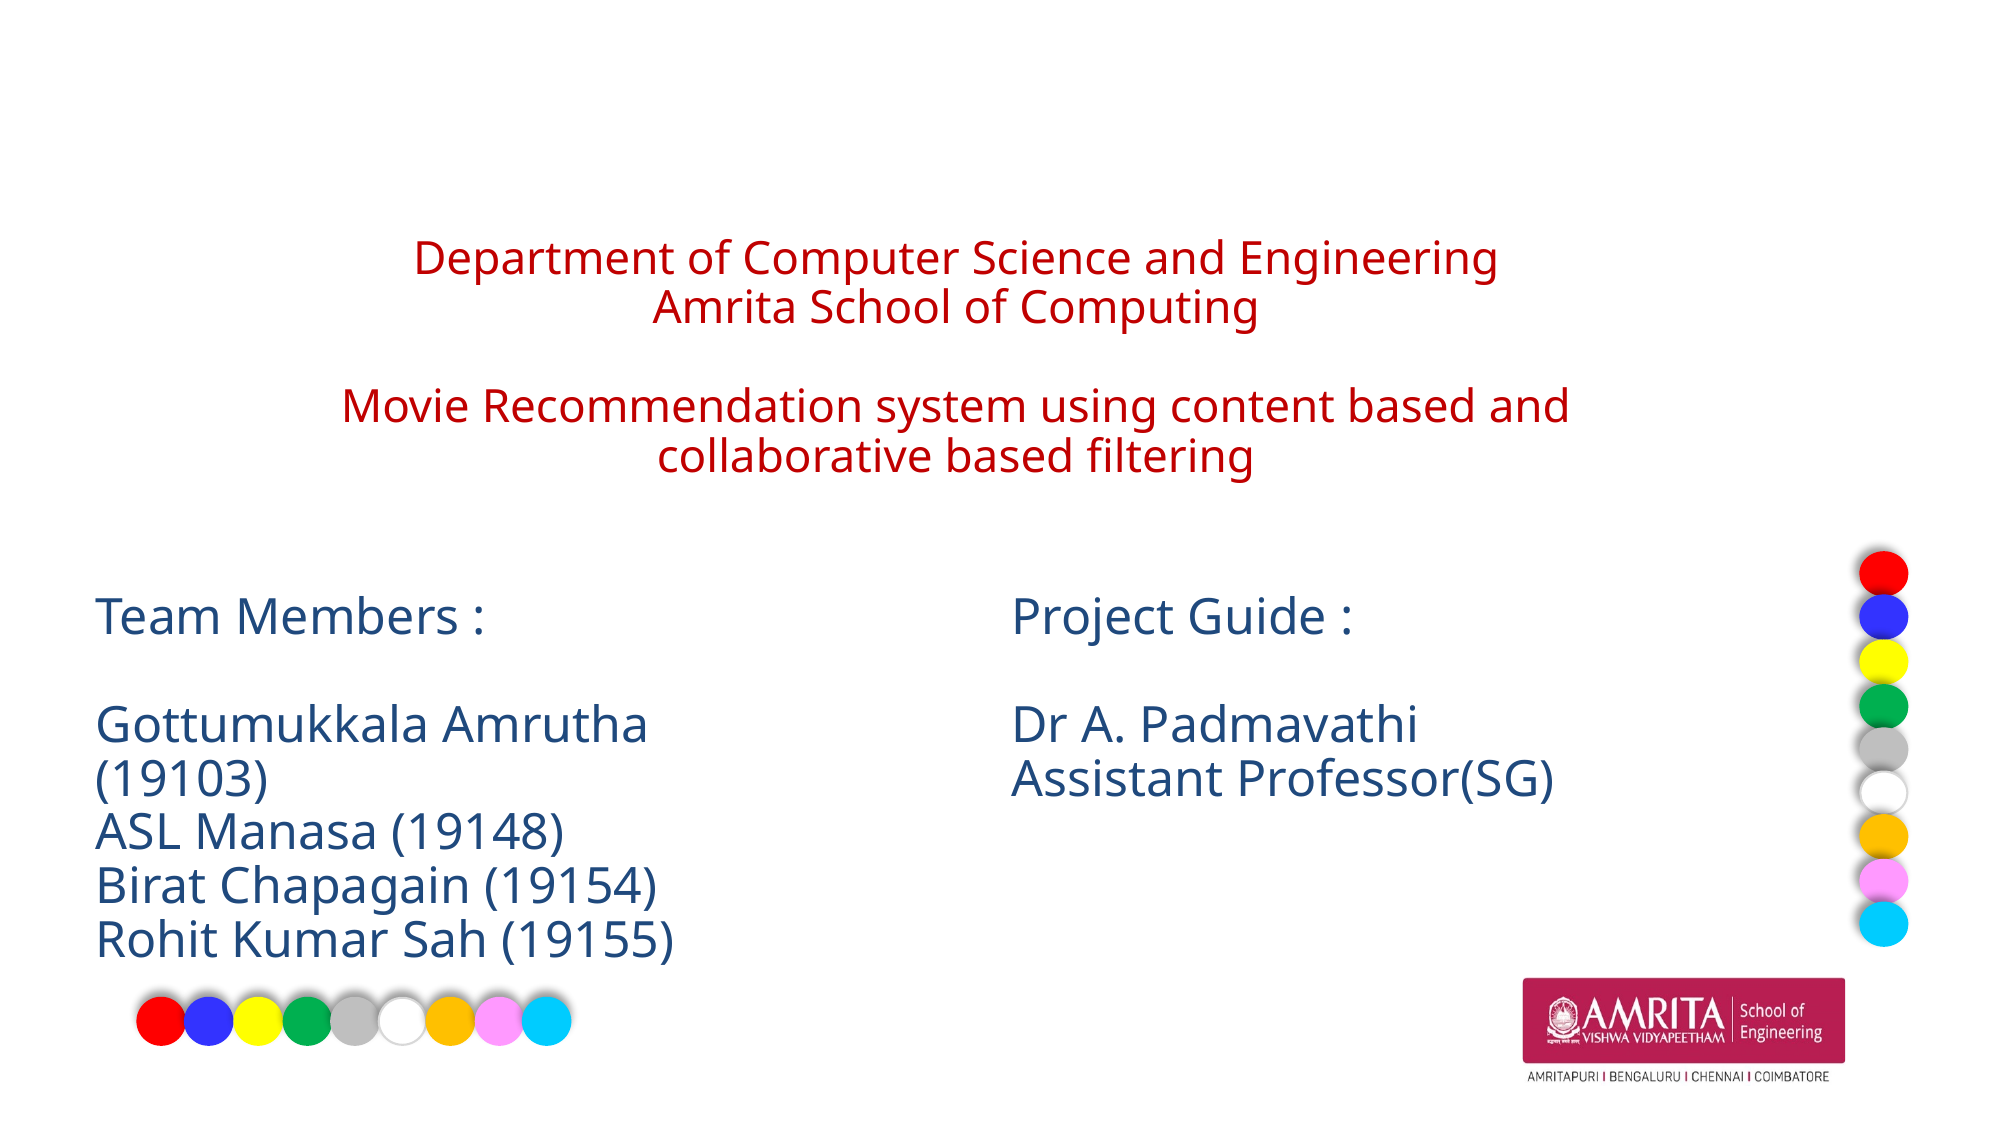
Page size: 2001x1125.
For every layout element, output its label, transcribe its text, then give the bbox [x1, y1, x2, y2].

text_box Team Members : Gottumukkala Amrutha (19103) ASL Manasa (19148) Birat Chapagain (19154) Rohit Kumar Sah (19155) [84, 585, 808, 976]
title Department of Computer Science and Engineering Amrita School of Computing Movie Recommendation system using content based and collaborative based filtering [101, 43, 1812, 490]
picture [1522, 977, 1846, 1086]
subtitle Project Guide : Dr A. Padmavathi Assistant Professor(SG) [999, 585, 1608, 866]
